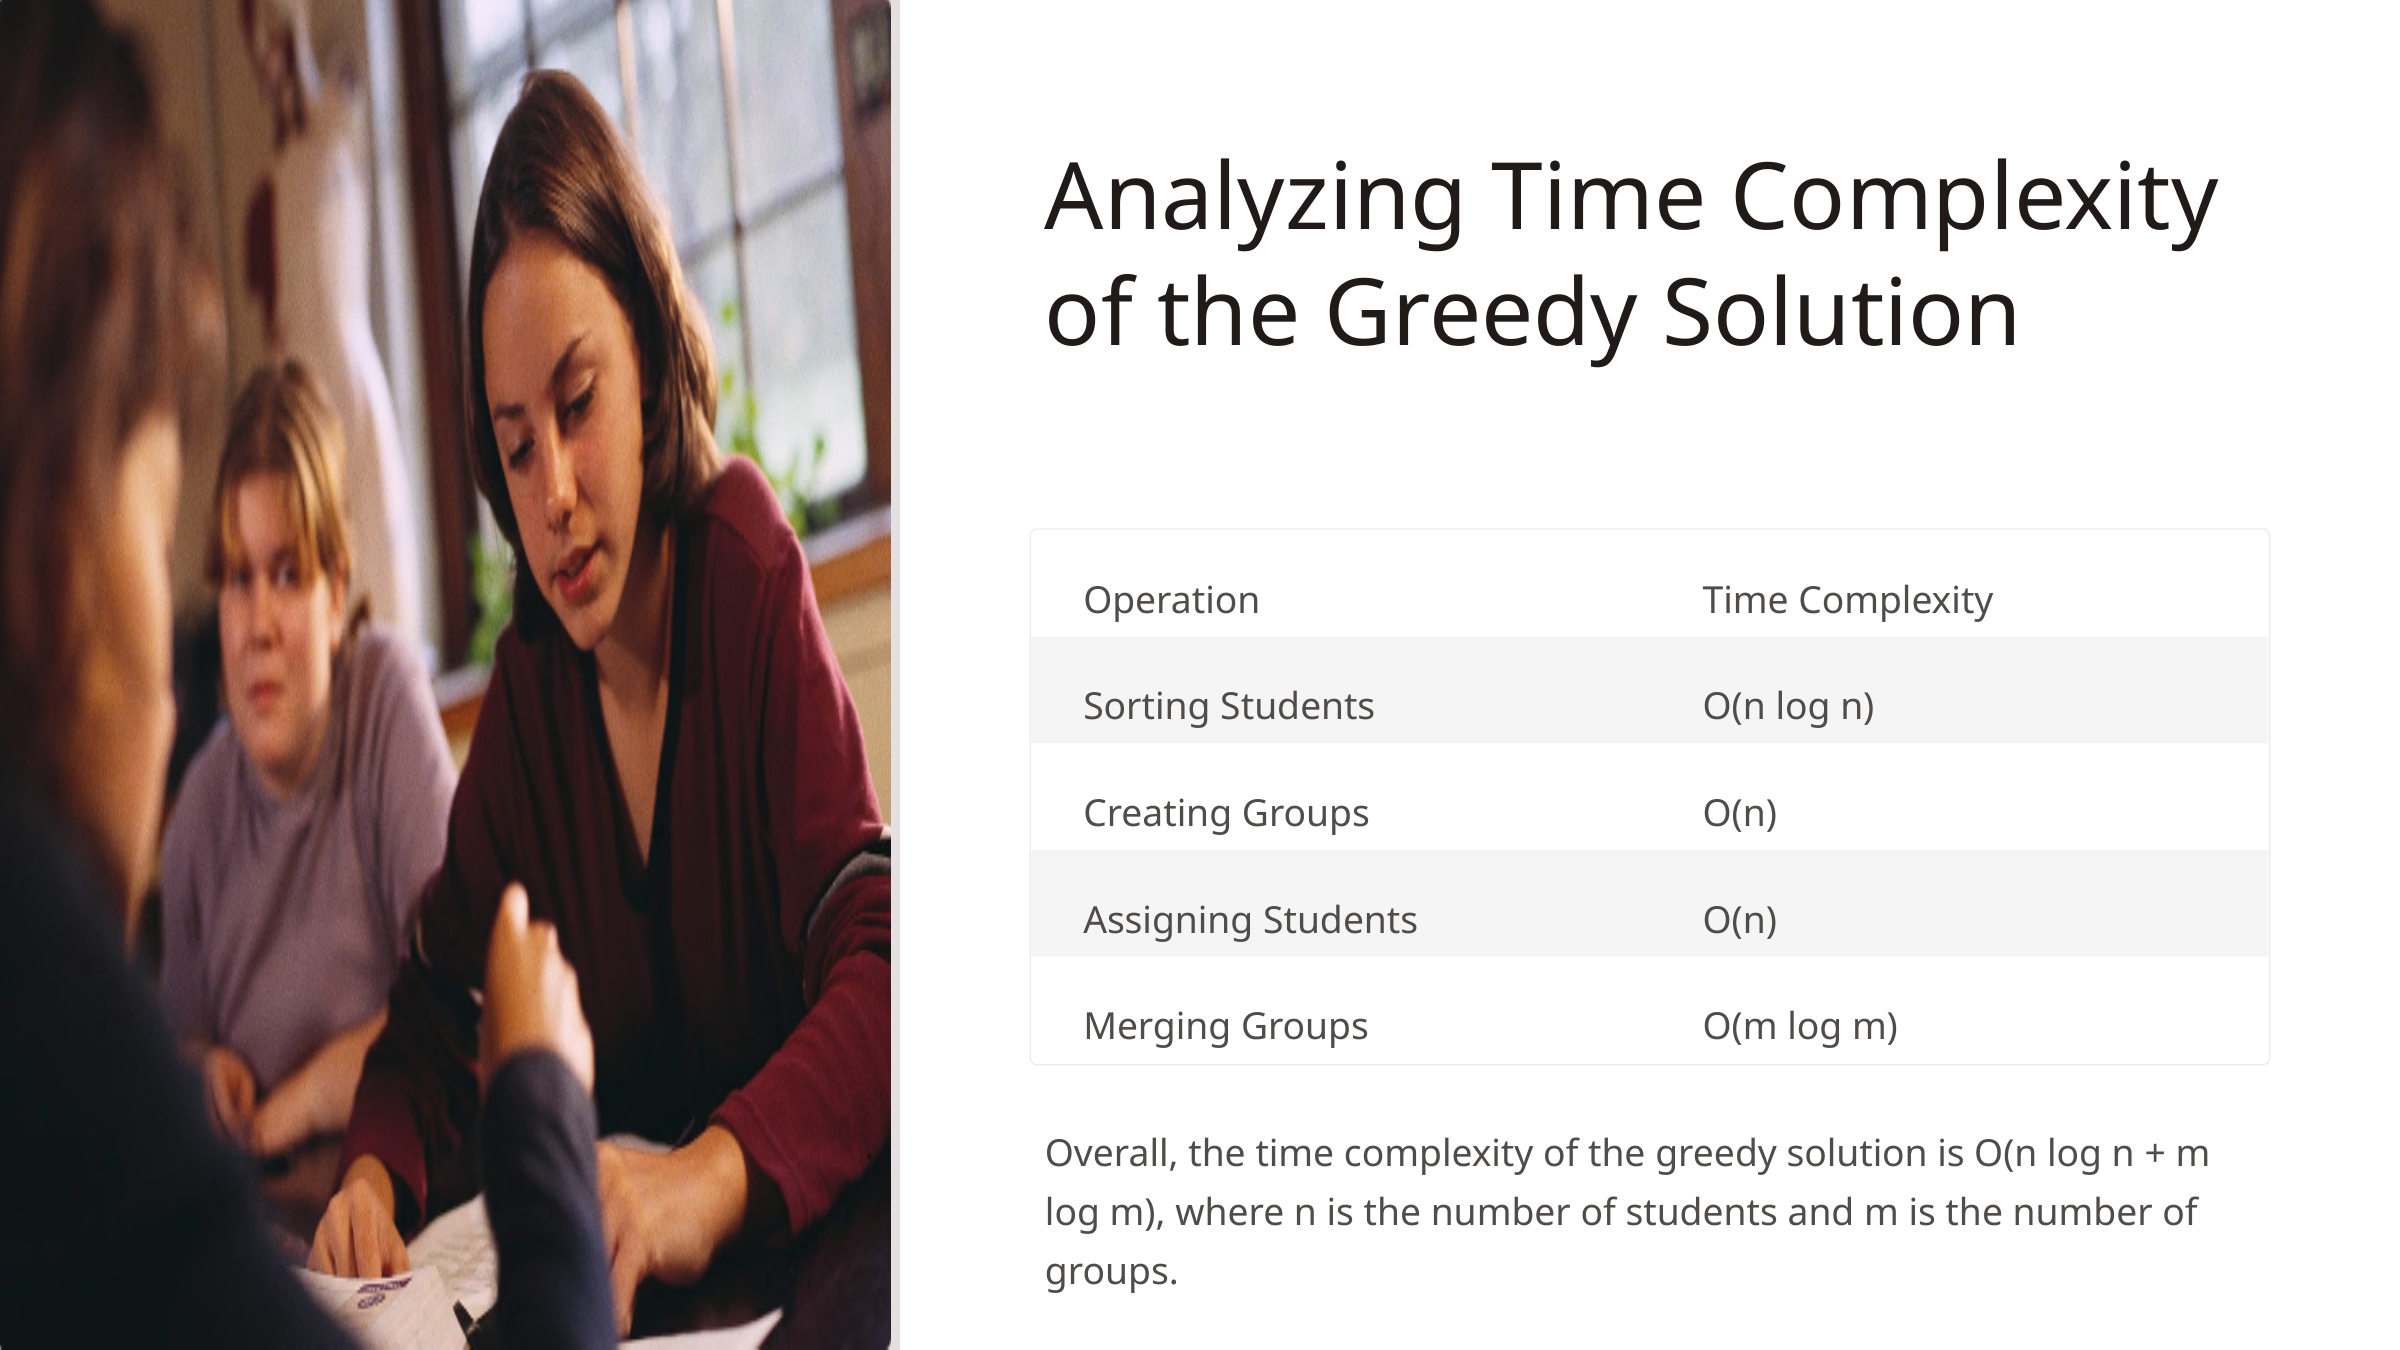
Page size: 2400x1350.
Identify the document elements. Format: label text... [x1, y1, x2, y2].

text_box [1031, 636, 2269, 743]
text_box Sorting Students [1068, 660, 1613, 720]
text_box [1031, 530, 2269, 636]
text_box Analyzing Time Complexity of the Greedy Solution [1030, 124, 2270, 473]
text_box [1031, 743, 2269, 850]
text_box O(n) [1687, 873, 2232, 934]
text_box Merging Groups [1068, 980, 1613, 1040]
text_box Creating Groups [1068, 767, 1613, 827]
text_box [1031, 956, 2269, 1064]
text_box O(n log n) [1687, 660, 2232, 720]
text_box Assigning Students [1068, 873, 1613, 934]
text_box Operation [1068, 553, 1613, 614]
text_box O(n) [1687, 767, 2232, 827]
text_box [1031, 850, 2269, 956]
text_box O(m log m) [1687, 980, 2232, 1040]
text_box Time Complexity [1687, 553, 2232, 614]
picture [0, 0, 900, 1350]
text_box [900, 0, 2400, 1350]
text_box Overall, the time complexity of the greedy solution is O(n log n + m log m), where n is the number of students and m is the number of groups. [1030, 1106, 2270, 1226]
